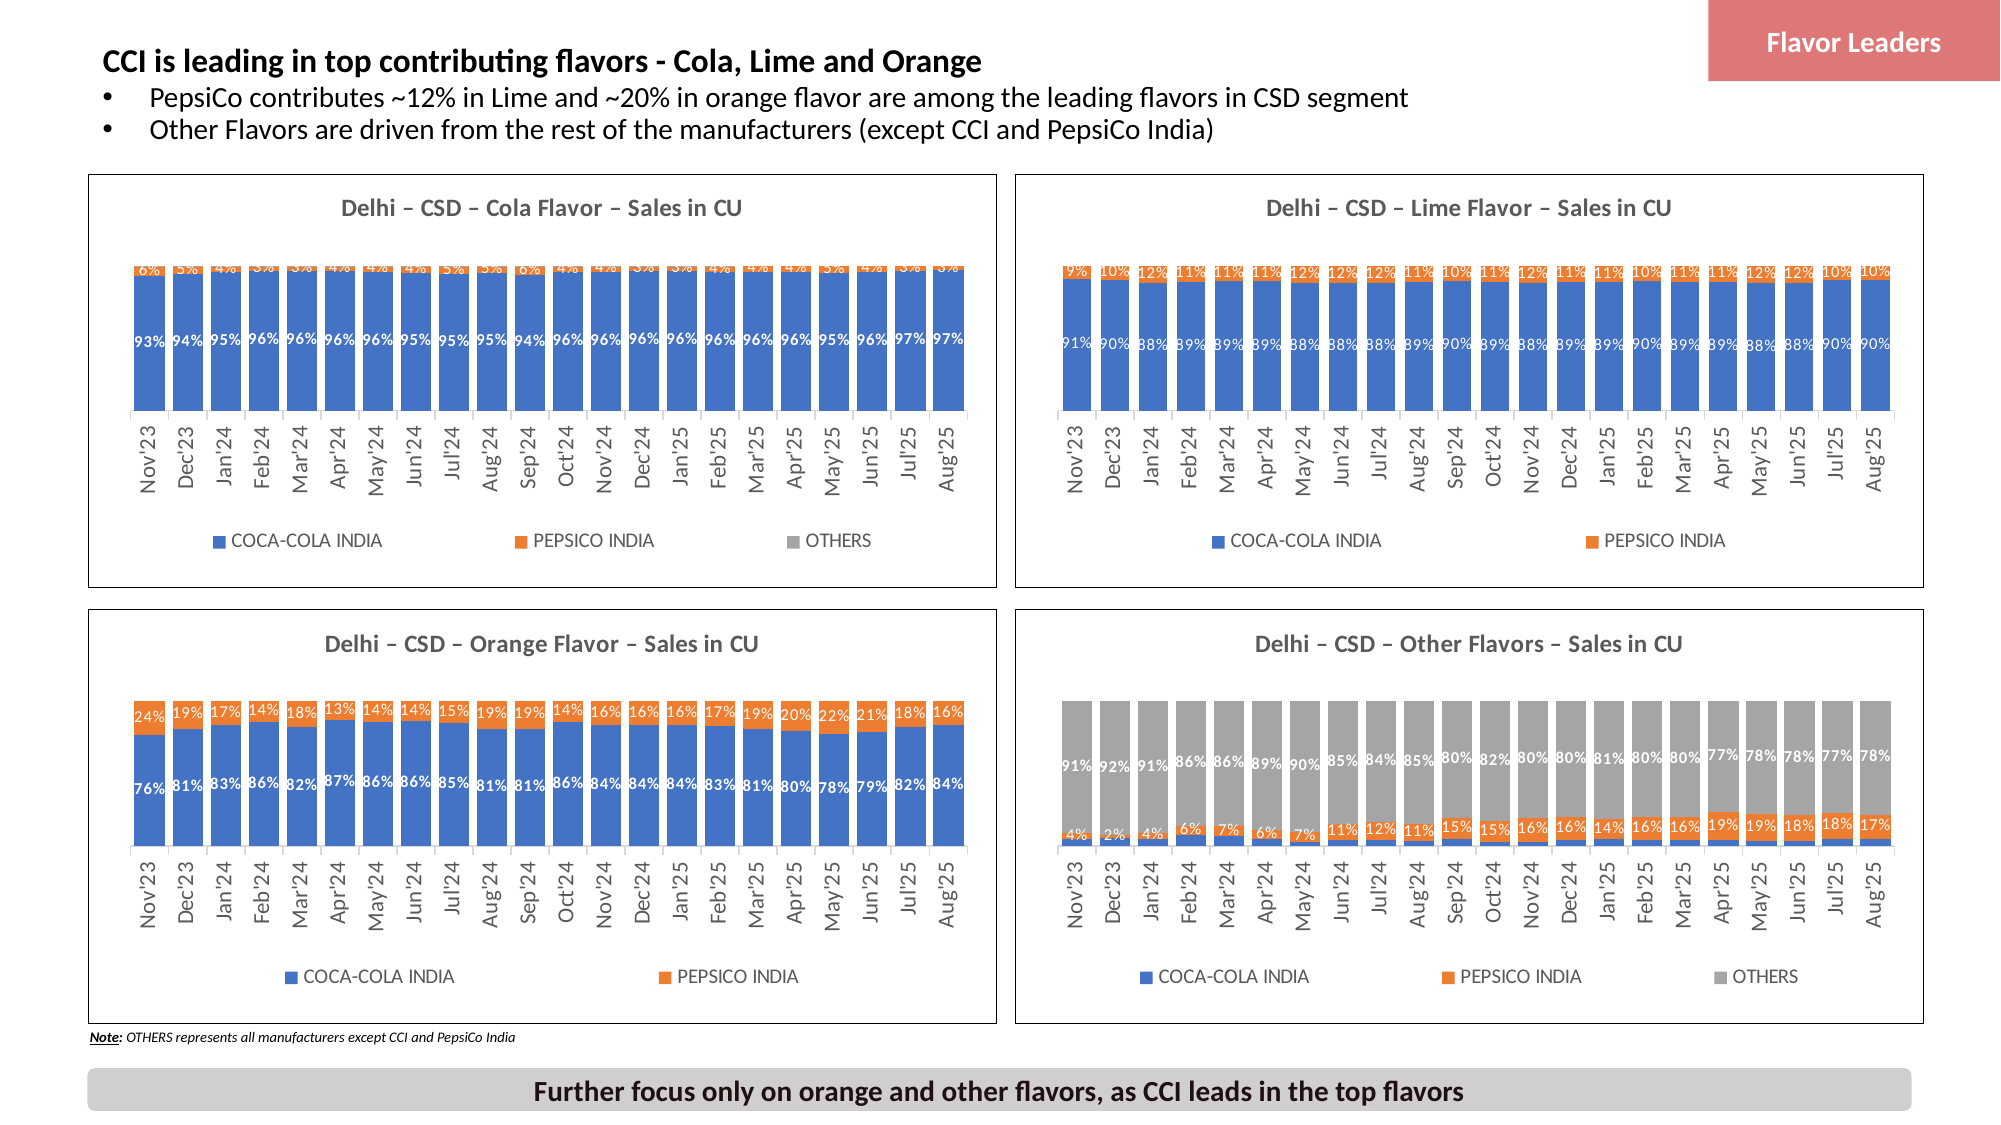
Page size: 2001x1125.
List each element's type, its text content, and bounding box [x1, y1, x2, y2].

text_box Further focus only on orange and other flavors, as CCI leads in the top flavors [86, 1067, 1913, 1112]
title CCI is leading in top contributing flavors - Cola, Lime and Orange [87, 21, 1912, 73]
chart [1015, 609, 1924, 1024]
text_box Note: OTHERS represents all manufacturers except CCI and PepsiCo India [75, 1020, 1919, 1054]
chart [1015, 174, 1924, 588]
chart [88, 609, 997, 1024]
text_box Flavor Leaders [1707, 0, 2000, 82]
text_box PepsiCo contributes ~12% in Lime and ~20% in orange flavor are among the leading flavors in CSD segment Other Flavors are driven from the rest of the manufacturers (except CCI and PepsiCo India) [87, 73, 1912, 155]
chart [88, 174, 997, 588]
